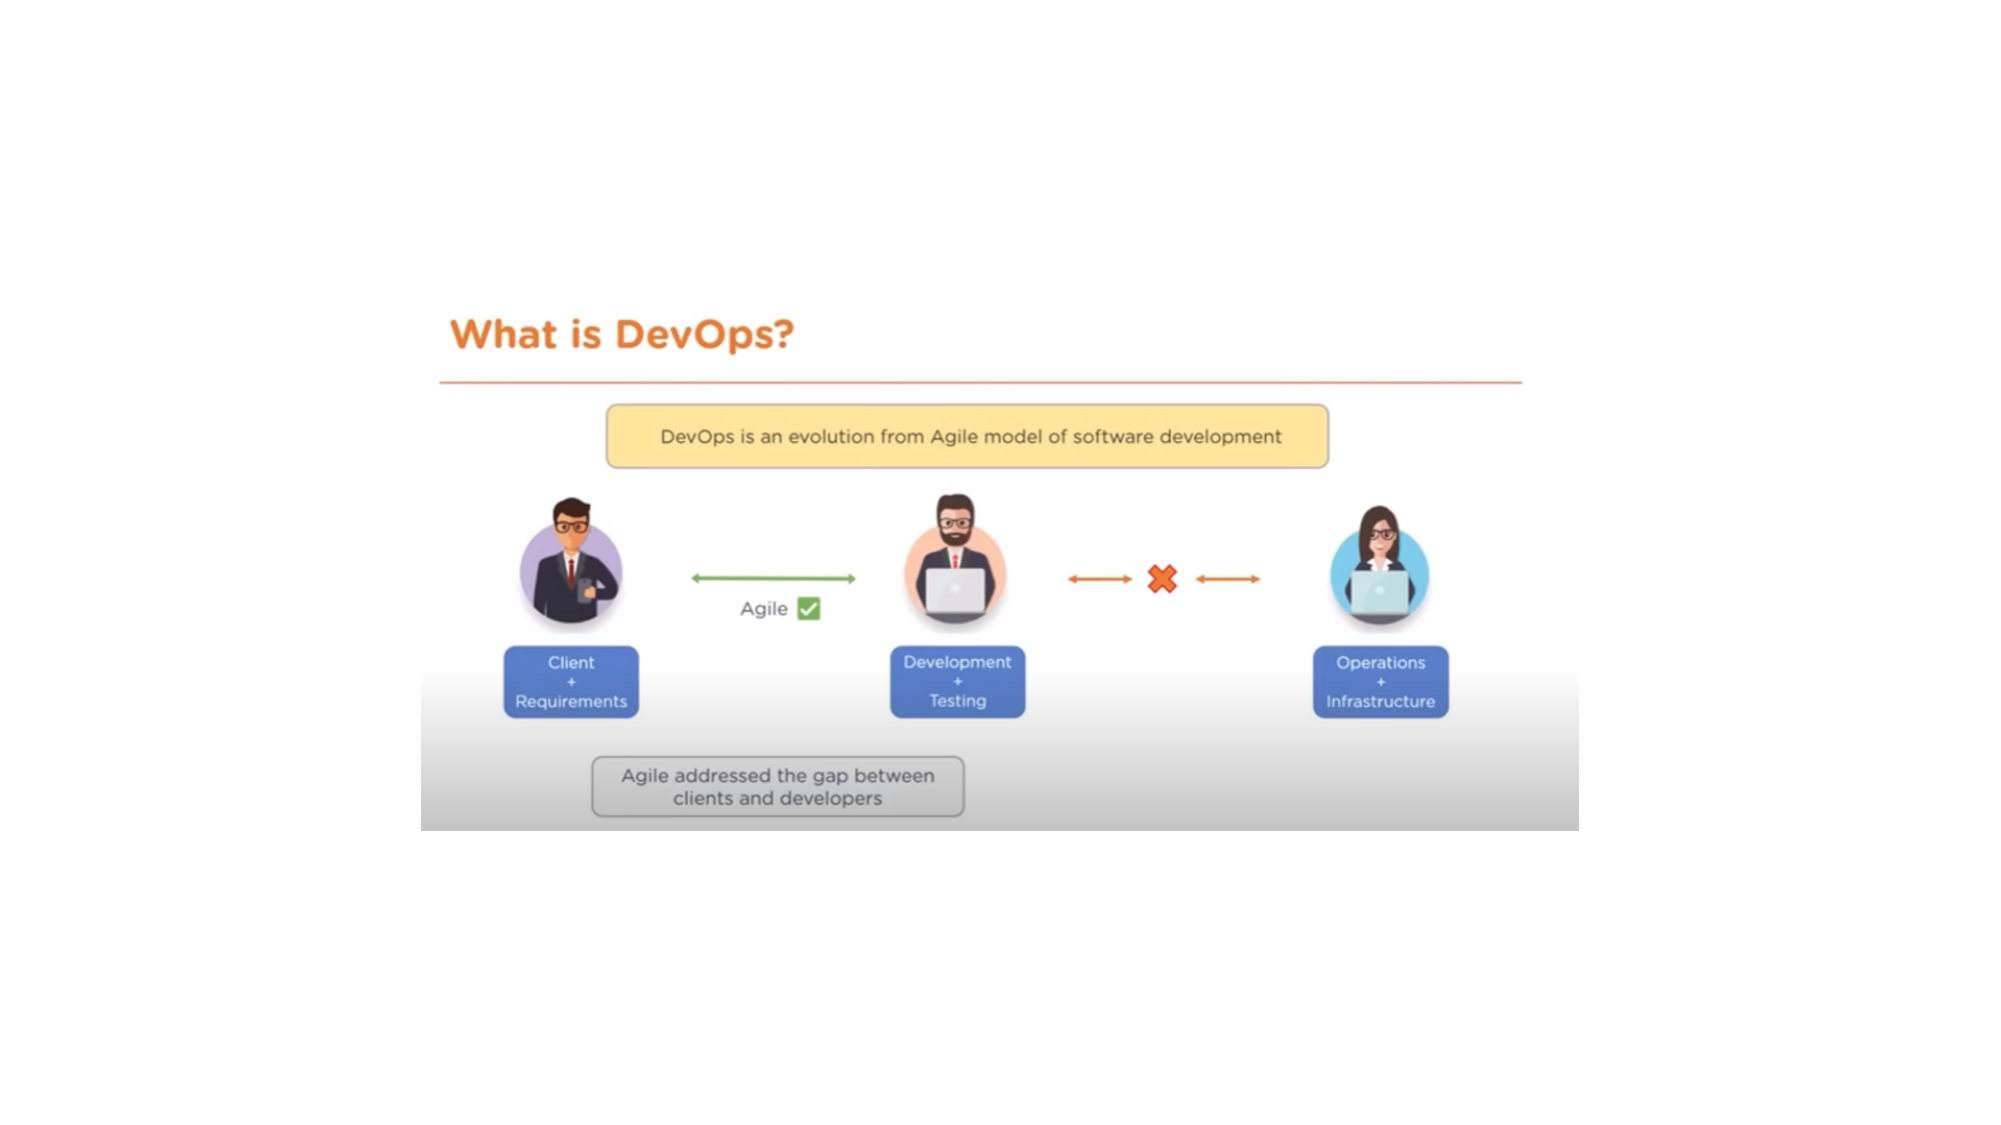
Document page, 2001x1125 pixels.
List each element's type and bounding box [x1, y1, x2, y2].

picture [421, 294, 1579, 831]
